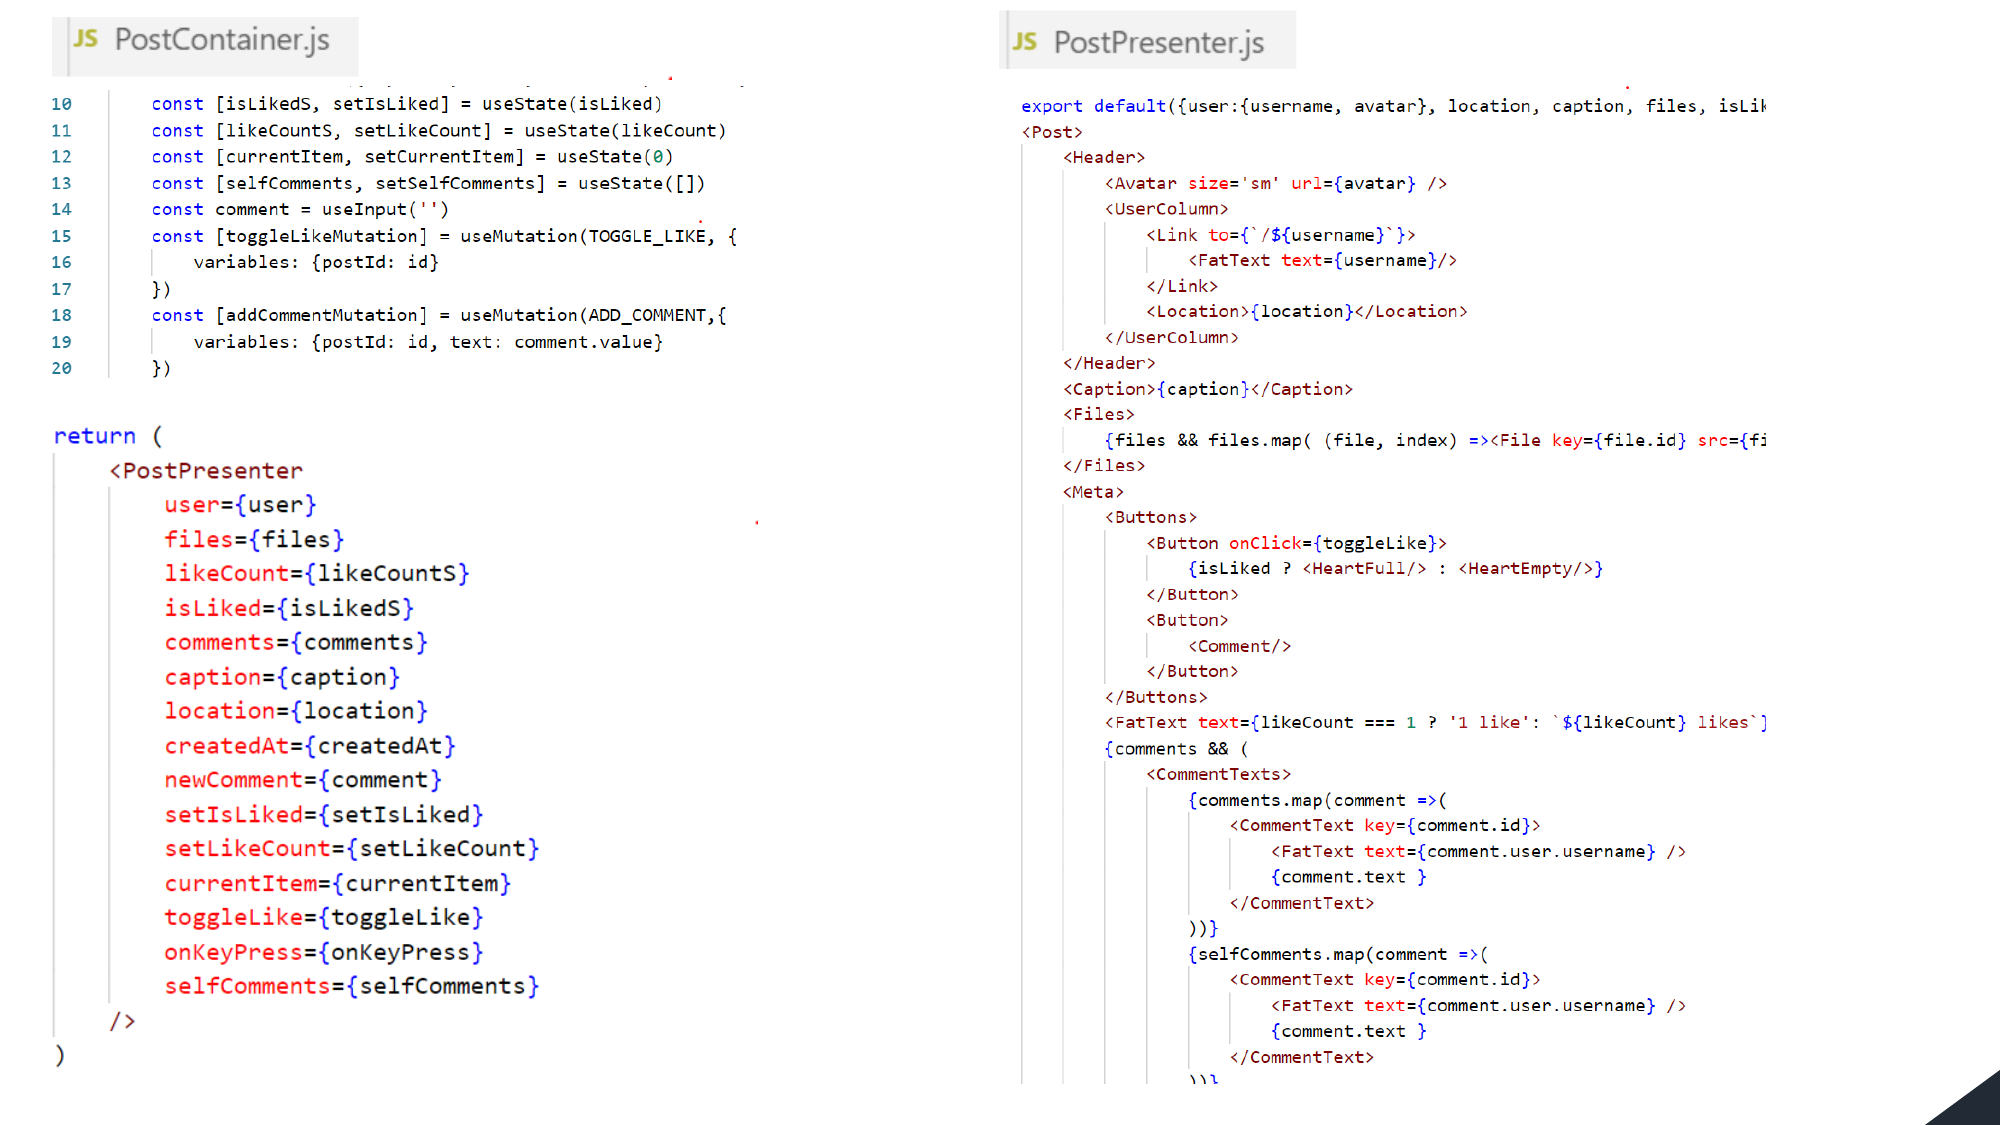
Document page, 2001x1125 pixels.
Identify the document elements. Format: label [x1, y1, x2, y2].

picture [42, 417, 758, 1077]
picture [999, 0, 1719, 69]
picture [1008, 86, 1766, 1084]
picture [52, 17, 672, 80]
picture [42, 86, 758, 378]
